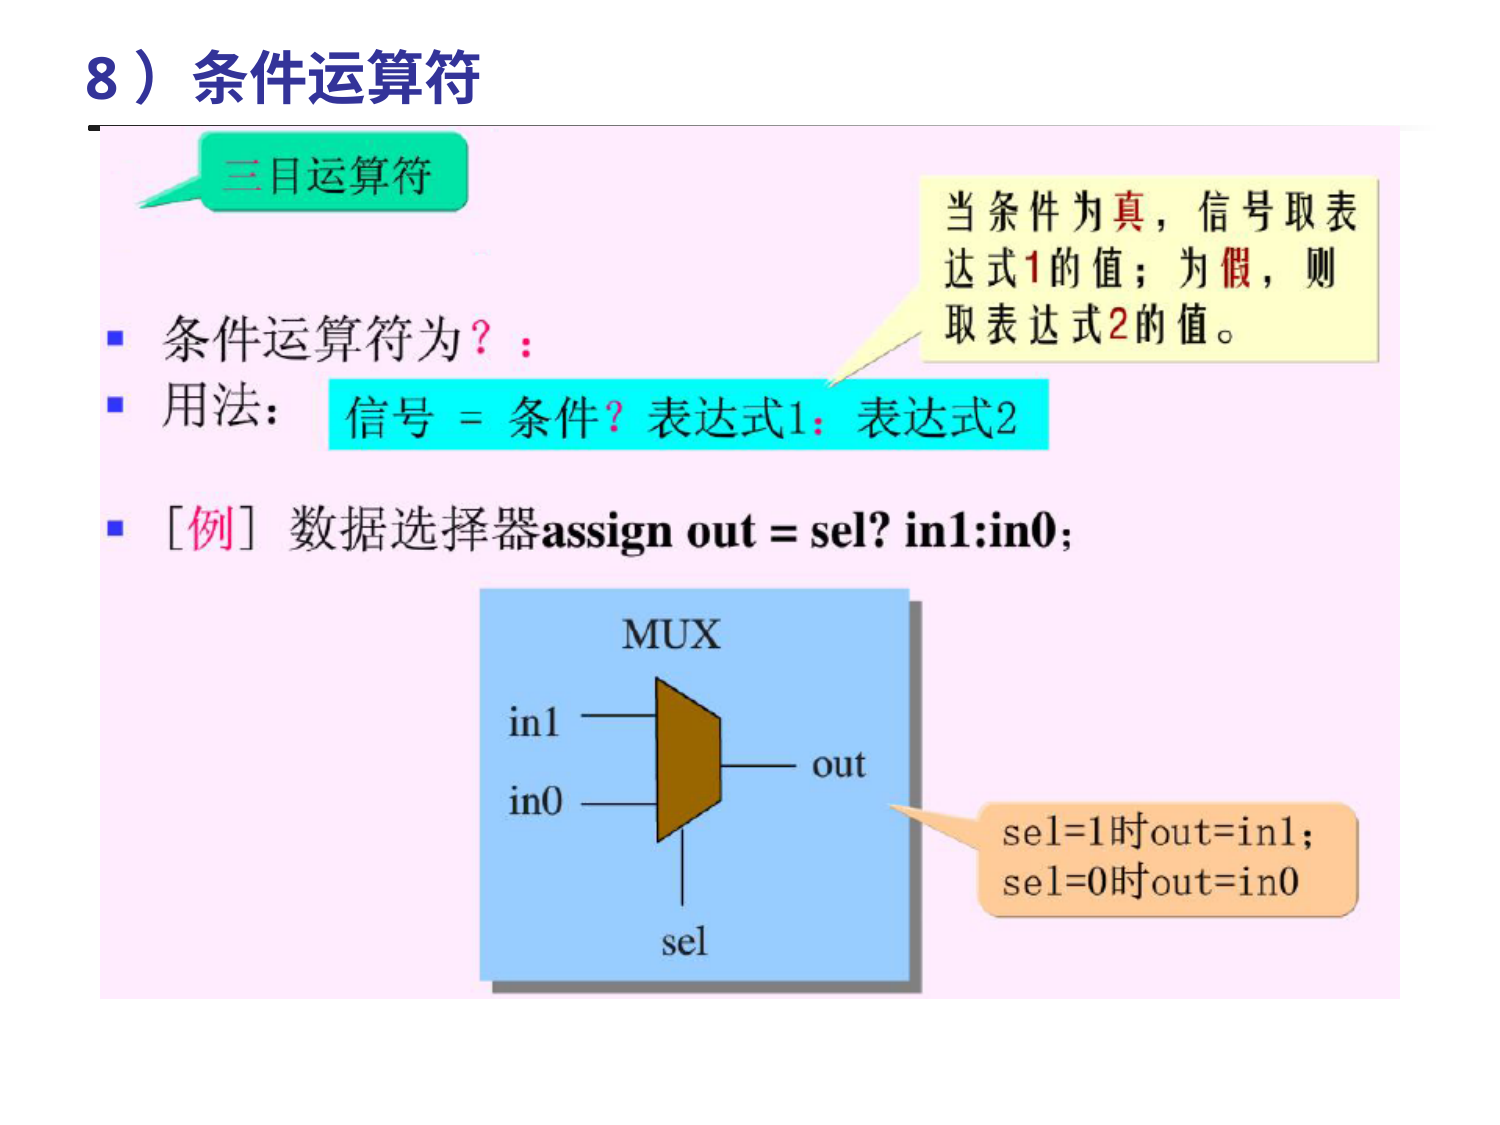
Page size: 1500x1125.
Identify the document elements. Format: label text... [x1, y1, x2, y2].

picture [100, 126, 1400, 999]
text_box 8）条件运算符 [71, 37, 1470, 119]
